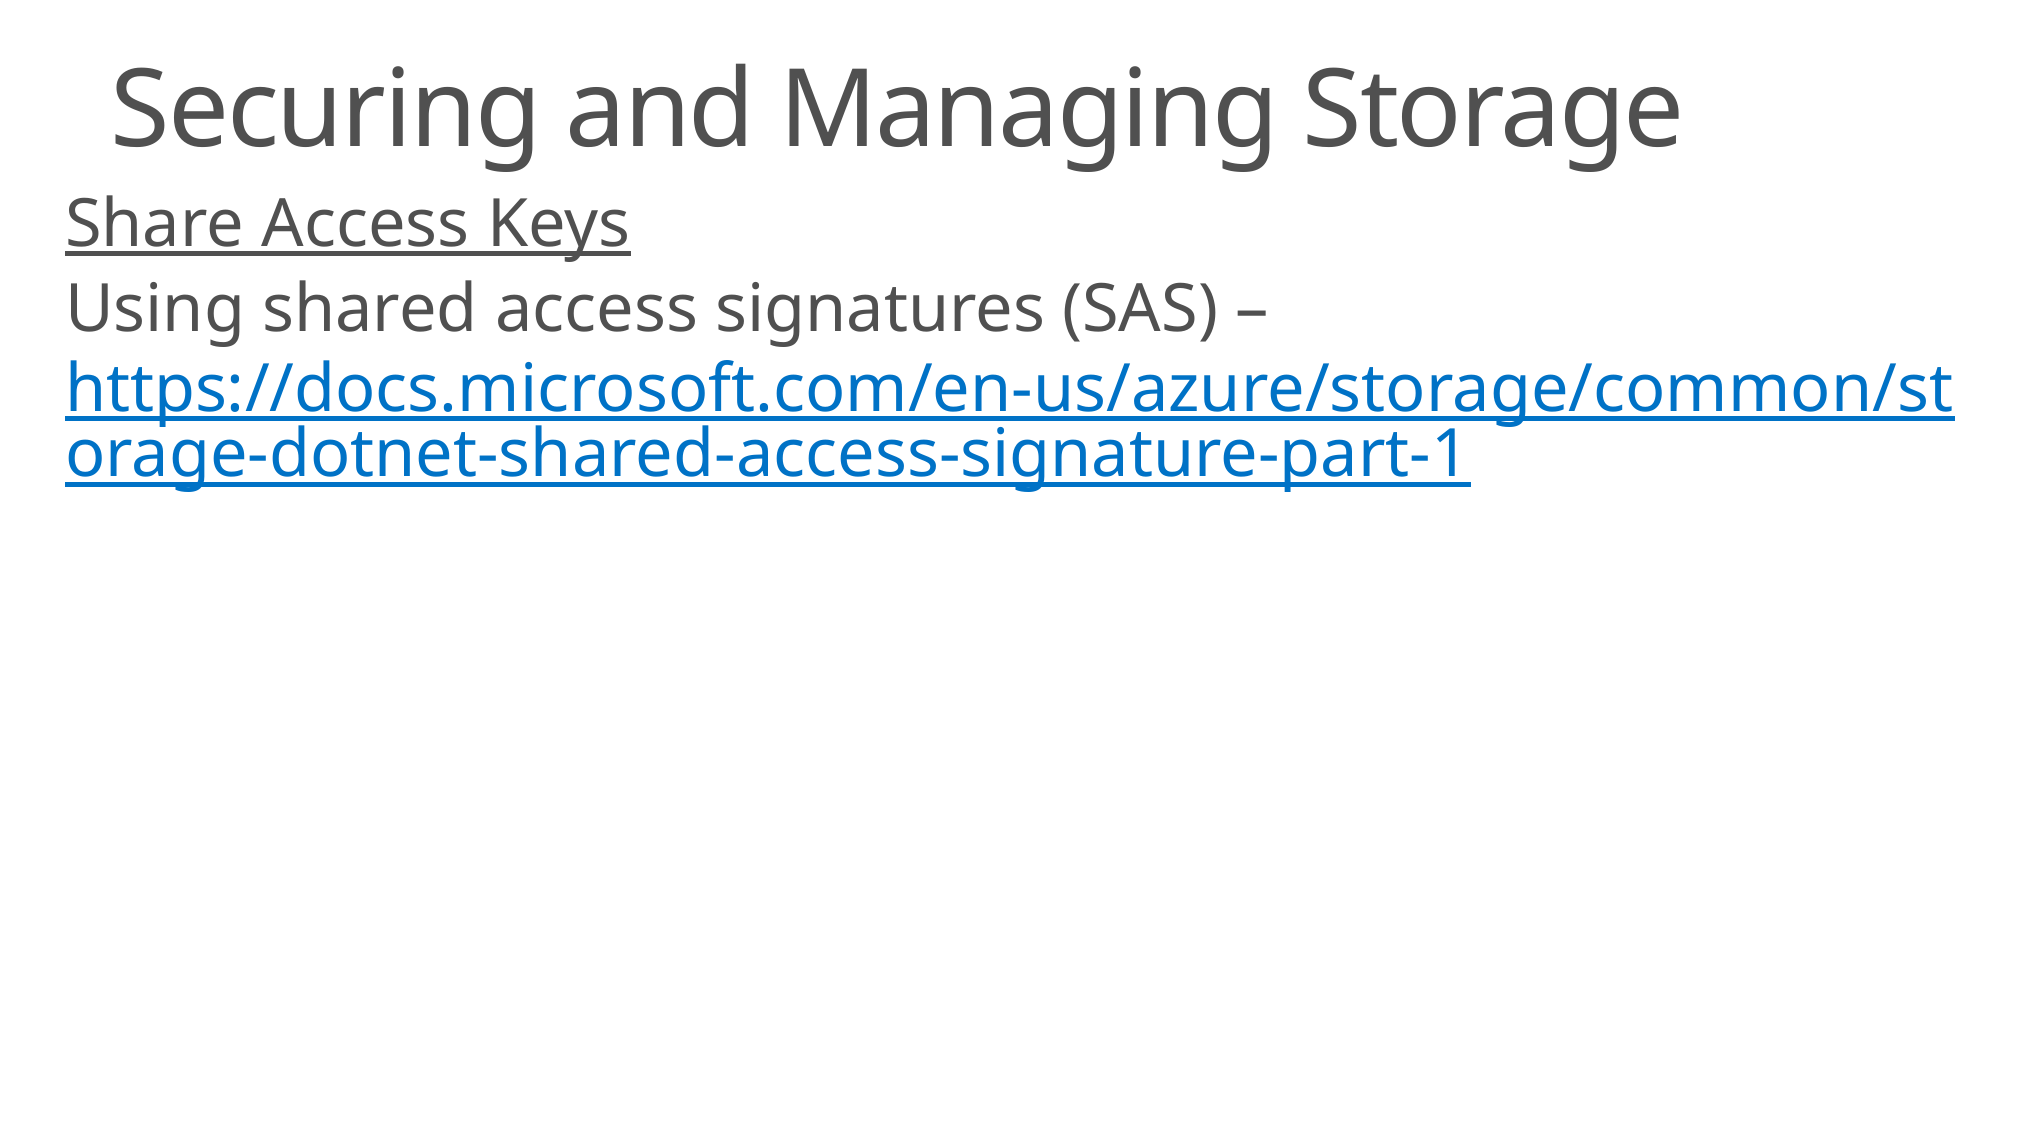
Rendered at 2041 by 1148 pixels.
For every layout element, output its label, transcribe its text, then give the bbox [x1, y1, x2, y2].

list Share Access Keys Using shared access signatures (SAS) – https://docs.microsoft.com/en-us/azure/storage/common/storage-dotnet-shared-access-signature-part-1 [35, 164, 2005, 1131]
title Securing and Managing Storage [86, 38, 1953, 164]
